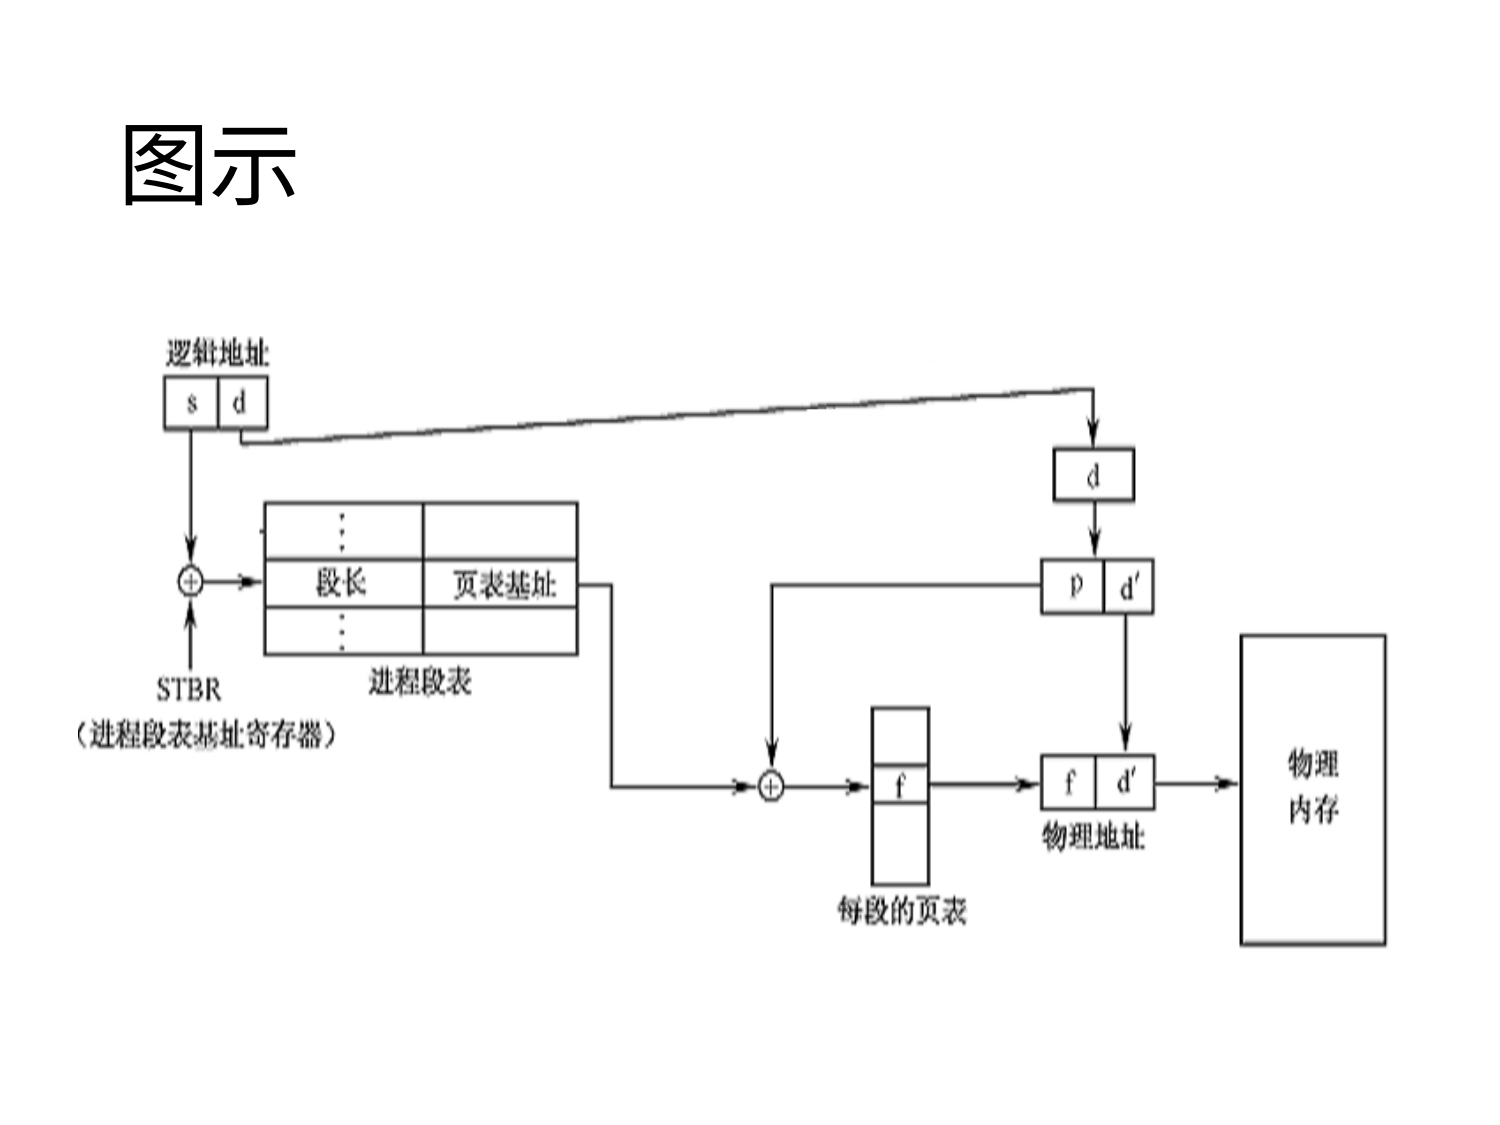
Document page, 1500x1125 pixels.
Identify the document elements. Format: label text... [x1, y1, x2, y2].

title 图示 [103, 59, 1397, 278]
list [78, 336, 1413, 964]
